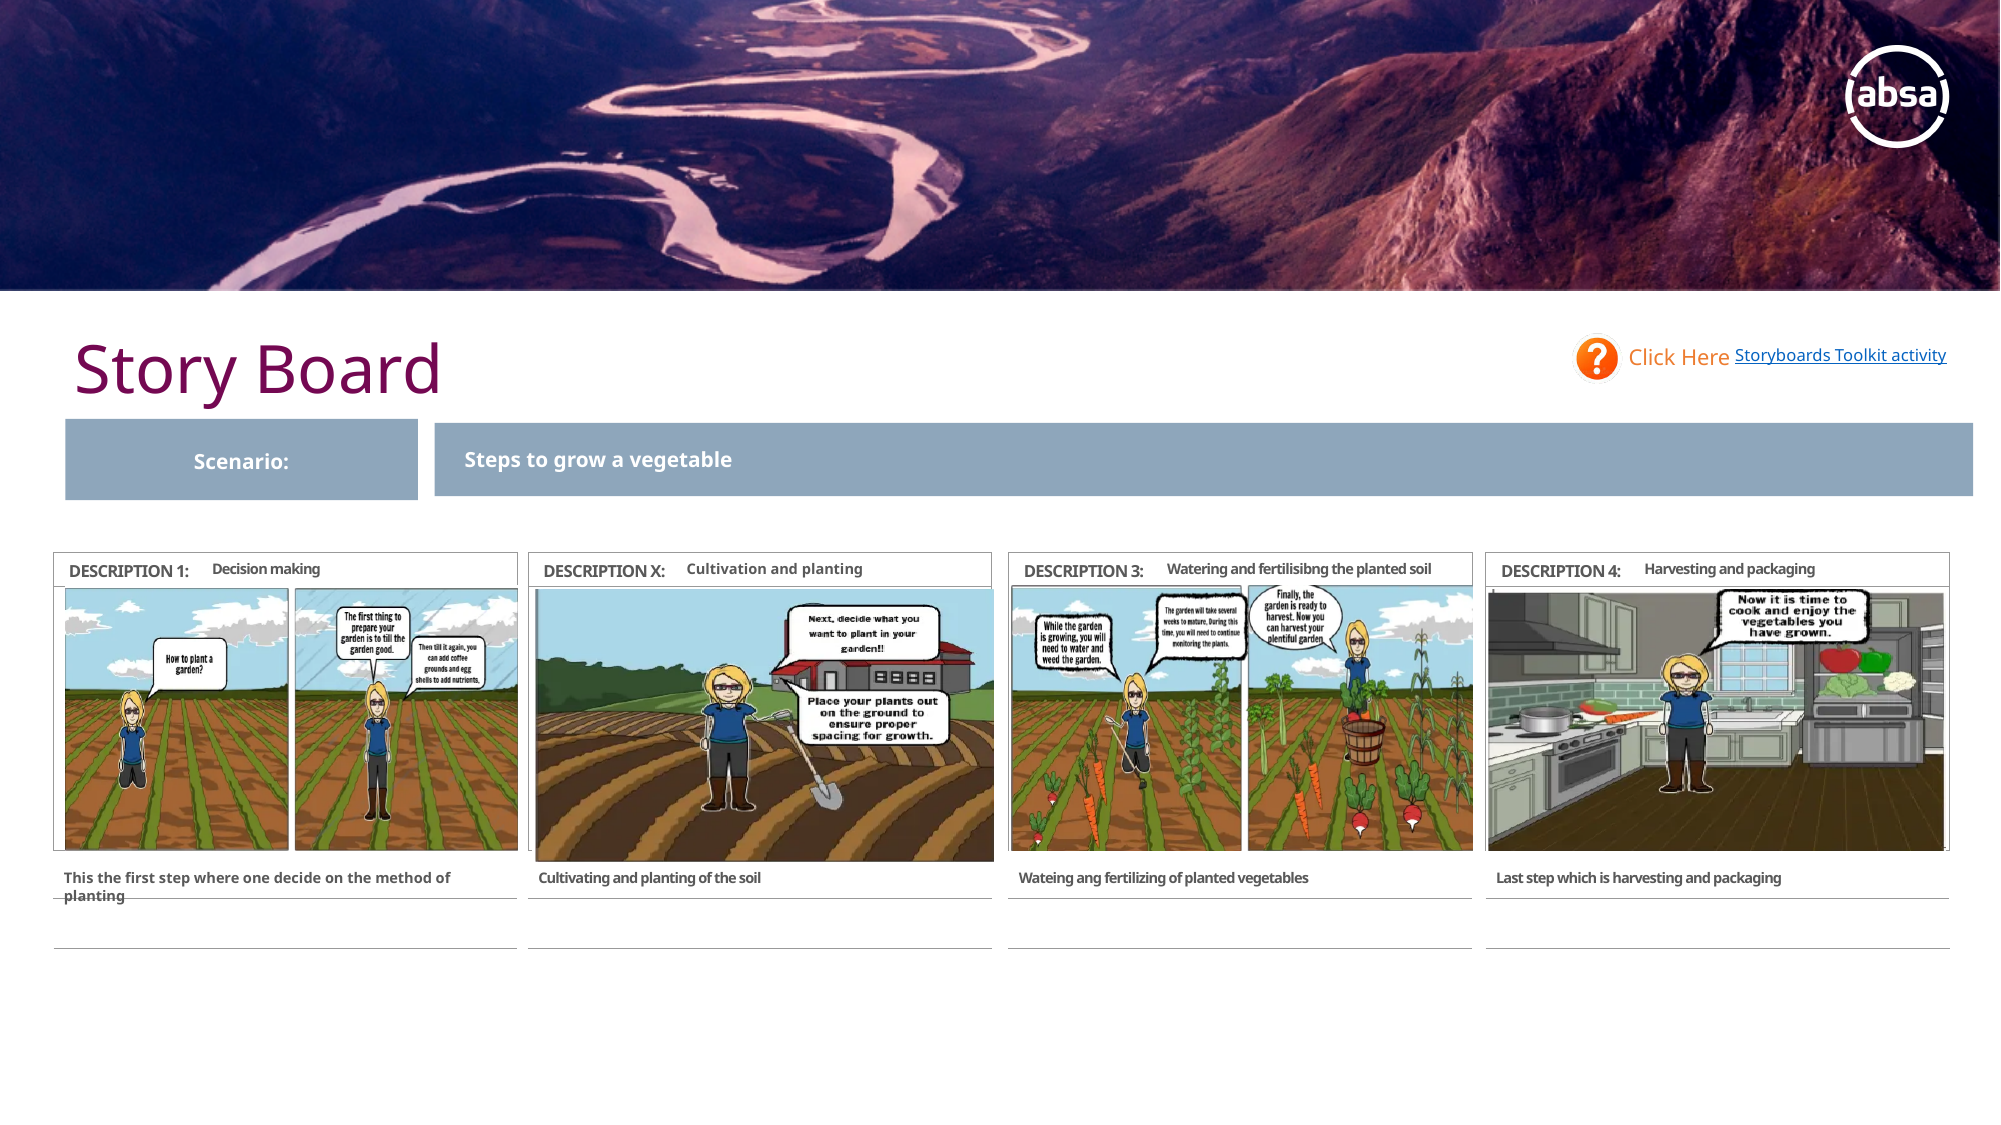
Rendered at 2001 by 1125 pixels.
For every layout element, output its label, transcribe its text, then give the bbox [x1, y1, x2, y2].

picture [65, 585, 518, 851]
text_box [523, 552, 994, 949]
text_box Steps to grow a vegetable [434, 422, 1974, 497]
text_box Scenario: [65, 418, 418, 501]
text_box Click Here [1643, 343, 1779, 380]
picture [531, 589, 994, 862]
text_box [1481, 552, 1952, 949]
text_box Storyboards Toolkit activity [1720, 337, 1974, 376]
title Story Board [59, 321, 1944, 424]
picture [1486, 589, 1946, 851]
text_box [1003, 552, 1475, 949]
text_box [48, 552, 520, 949]
picture [1009, 585, 1473, 851]
picture [1551, 322, 1643, 419]
picture [0, 0, 2000, 291]
